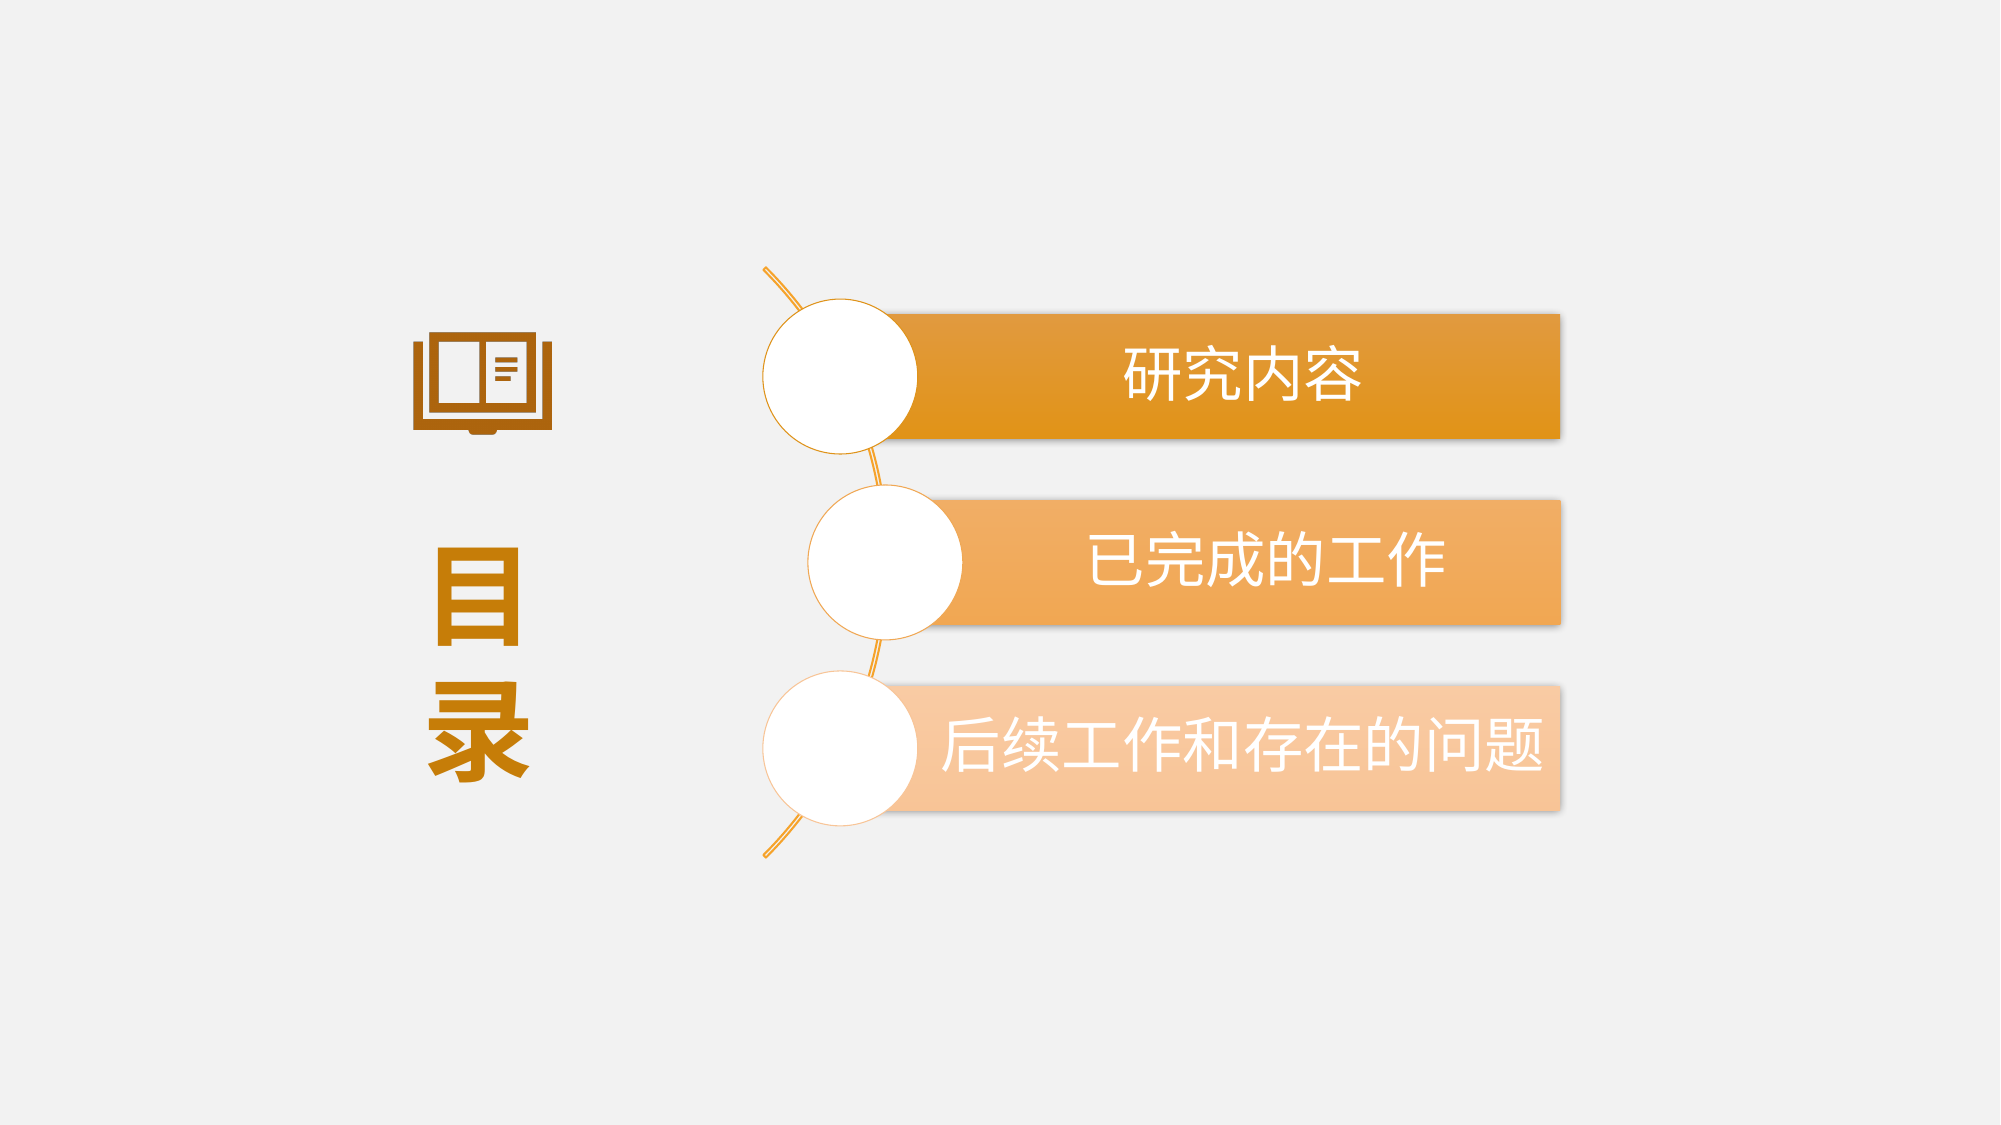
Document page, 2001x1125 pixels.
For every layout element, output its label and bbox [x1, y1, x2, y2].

list [753, 252, 1569, 873]
text_box [407, 307, 777, 808]
